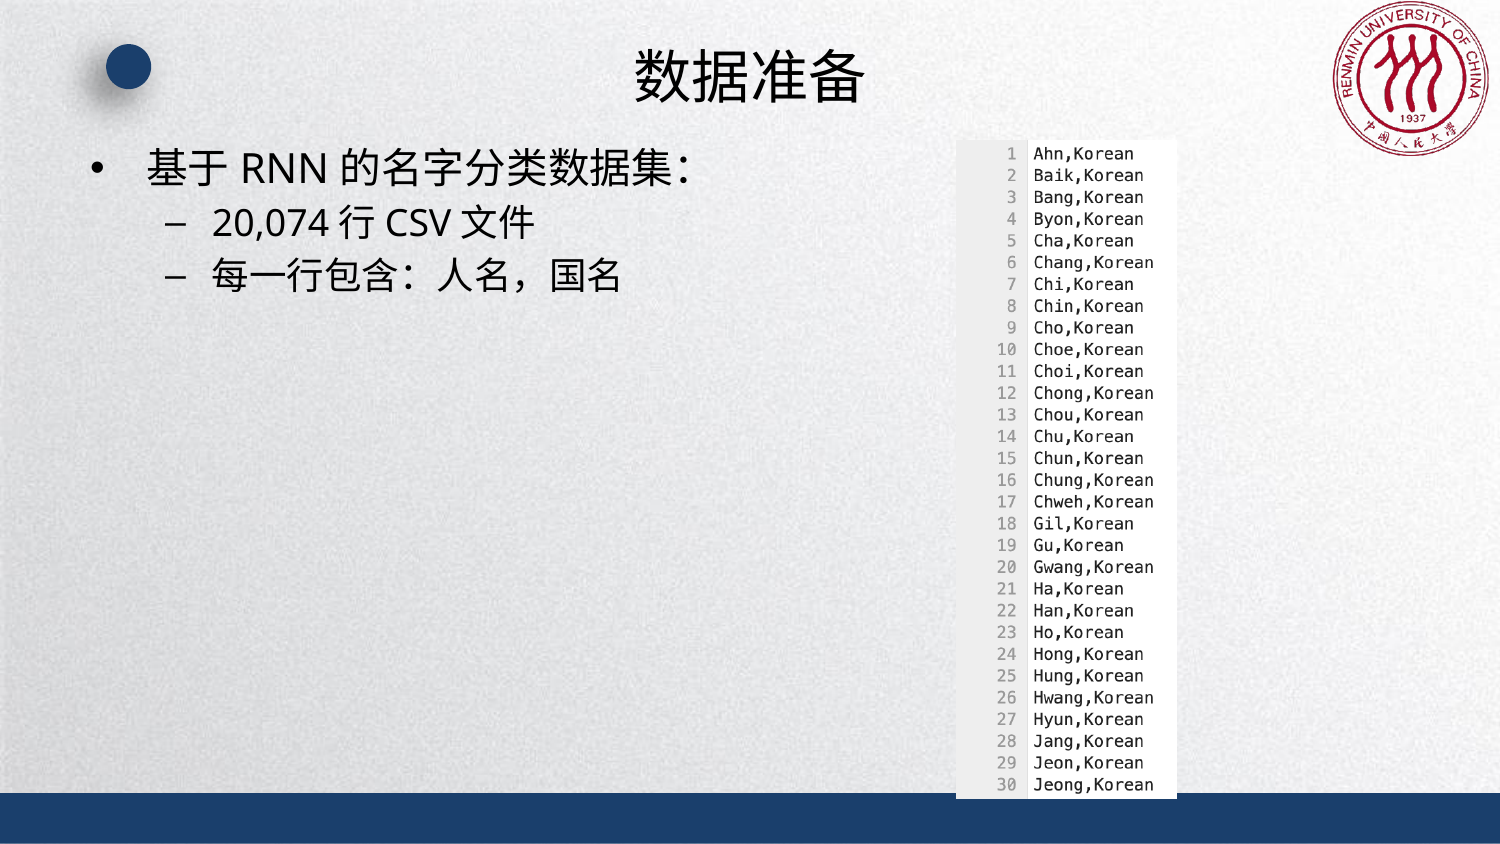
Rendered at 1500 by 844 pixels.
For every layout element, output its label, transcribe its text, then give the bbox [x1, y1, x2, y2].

picture [0, 0, 1500, 800]
list 基于RNN的名字分类数据集： 20,074行CSV文件 每一行包含：人名，国名 [75, 134, 1425, 781]
title 数据准备 [75, 33, 1425, 116]
